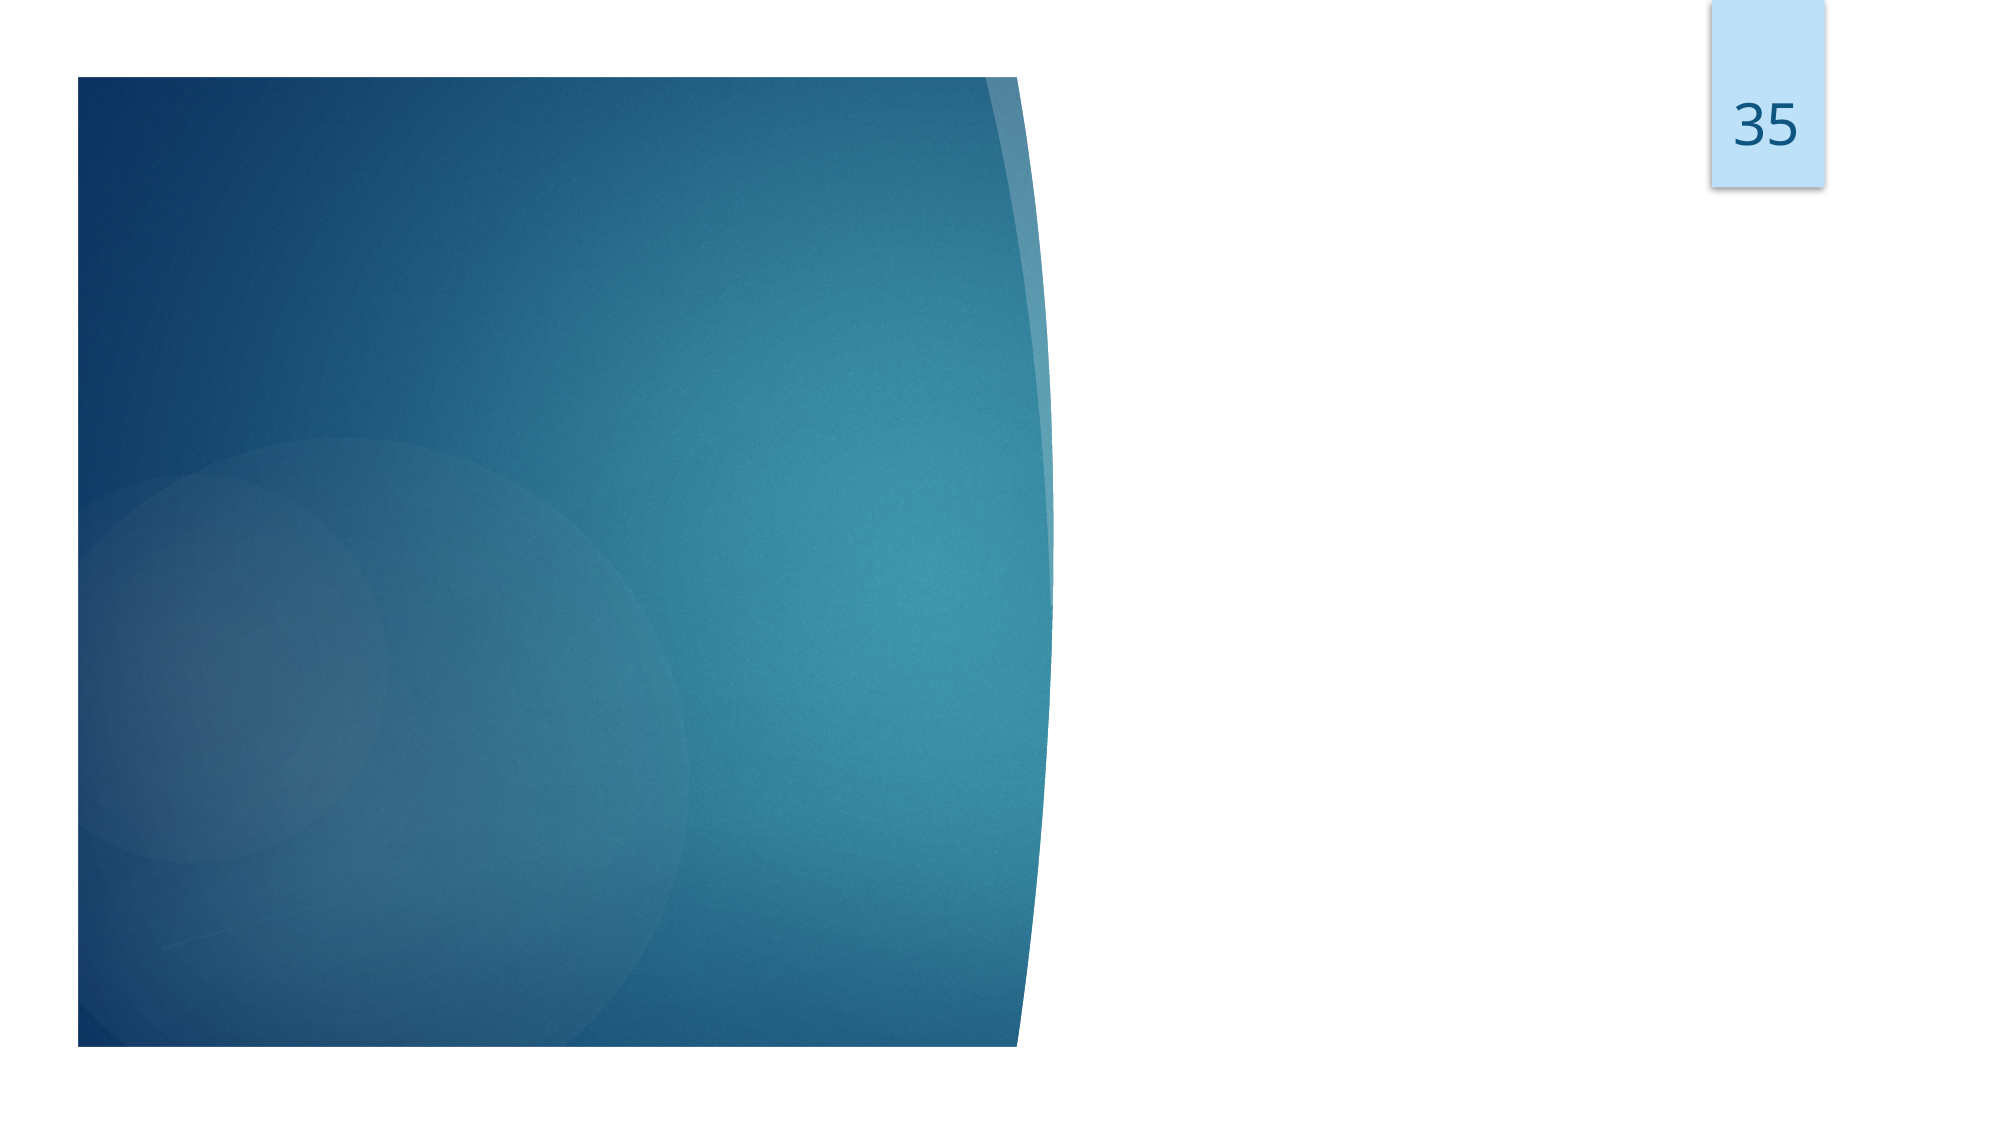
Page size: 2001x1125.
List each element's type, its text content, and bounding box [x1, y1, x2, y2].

slide_number 35 [1698, 48, 1836, 175]
